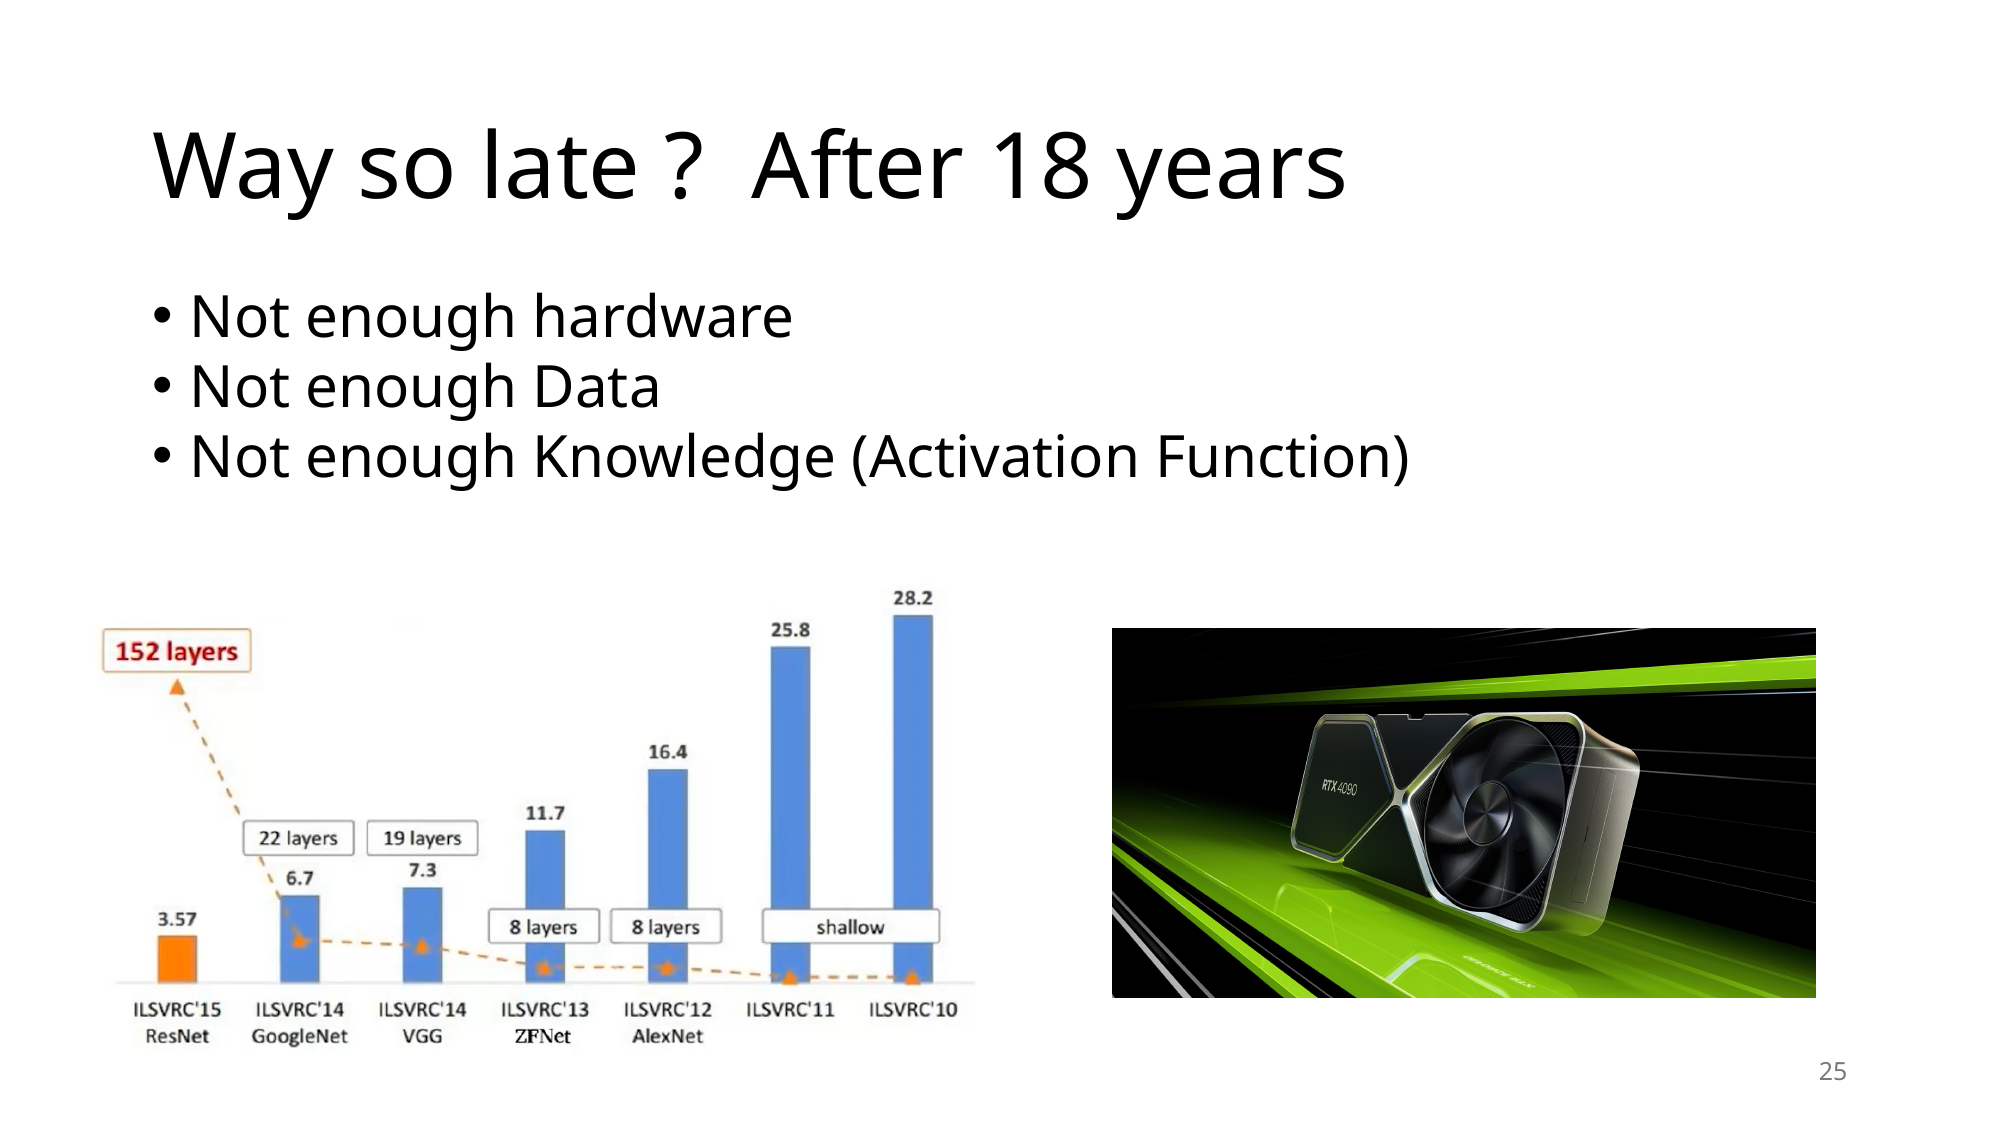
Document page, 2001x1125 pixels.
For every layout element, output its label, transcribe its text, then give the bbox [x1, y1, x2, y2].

list Not enough hardware Not enough Data Not enough Knowledge (Activation Function) [137, 271, 1863, 986]
slide_number 25 [1412, 1042, 1863, 1103]
picture [1111, 628, 1816, 999]
title Way so late ? After 18 years [137, 59, 1863, 271]
picture [55, 553, 1001, 1074]
